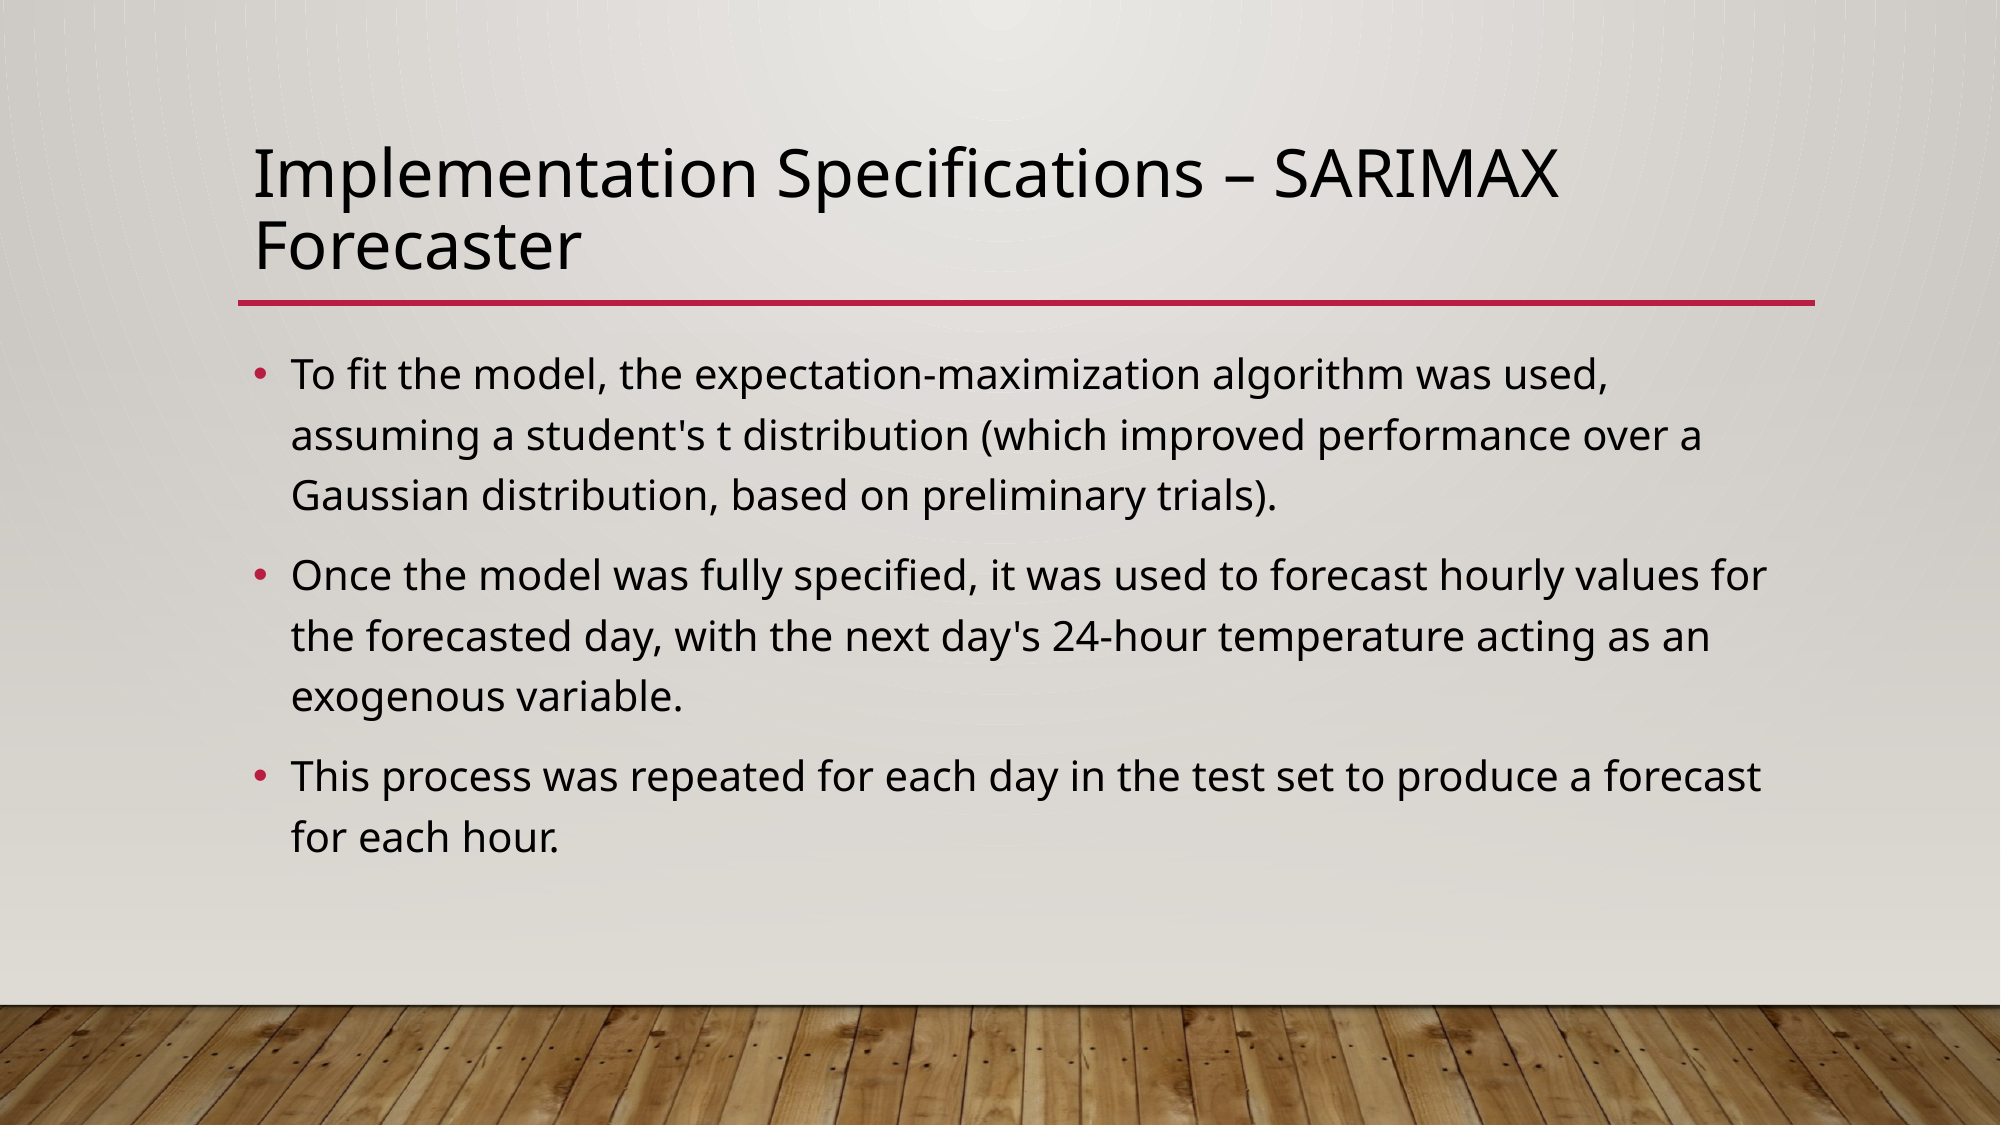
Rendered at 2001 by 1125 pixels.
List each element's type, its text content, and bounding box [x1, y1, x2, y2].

picture [0, 1005, 2000, 1125]
list To fit the model, the expectation-maximization algorithm was used, assuming a student's t distribution (which improved performance over a Gaussian distribution, based on preliminary trials). Once the model was fully specified, it was used to forecast hourly values for the forecasted day, with the next day's 24-hour temperature acting as an exogenous variable. This process was repeated for each day in the test set to produce a forecast for each hour. [238, 330, 1814, 897]
title Implementation Specifications – SARIMAX Forecaster [238, 131, 1814, 305]
